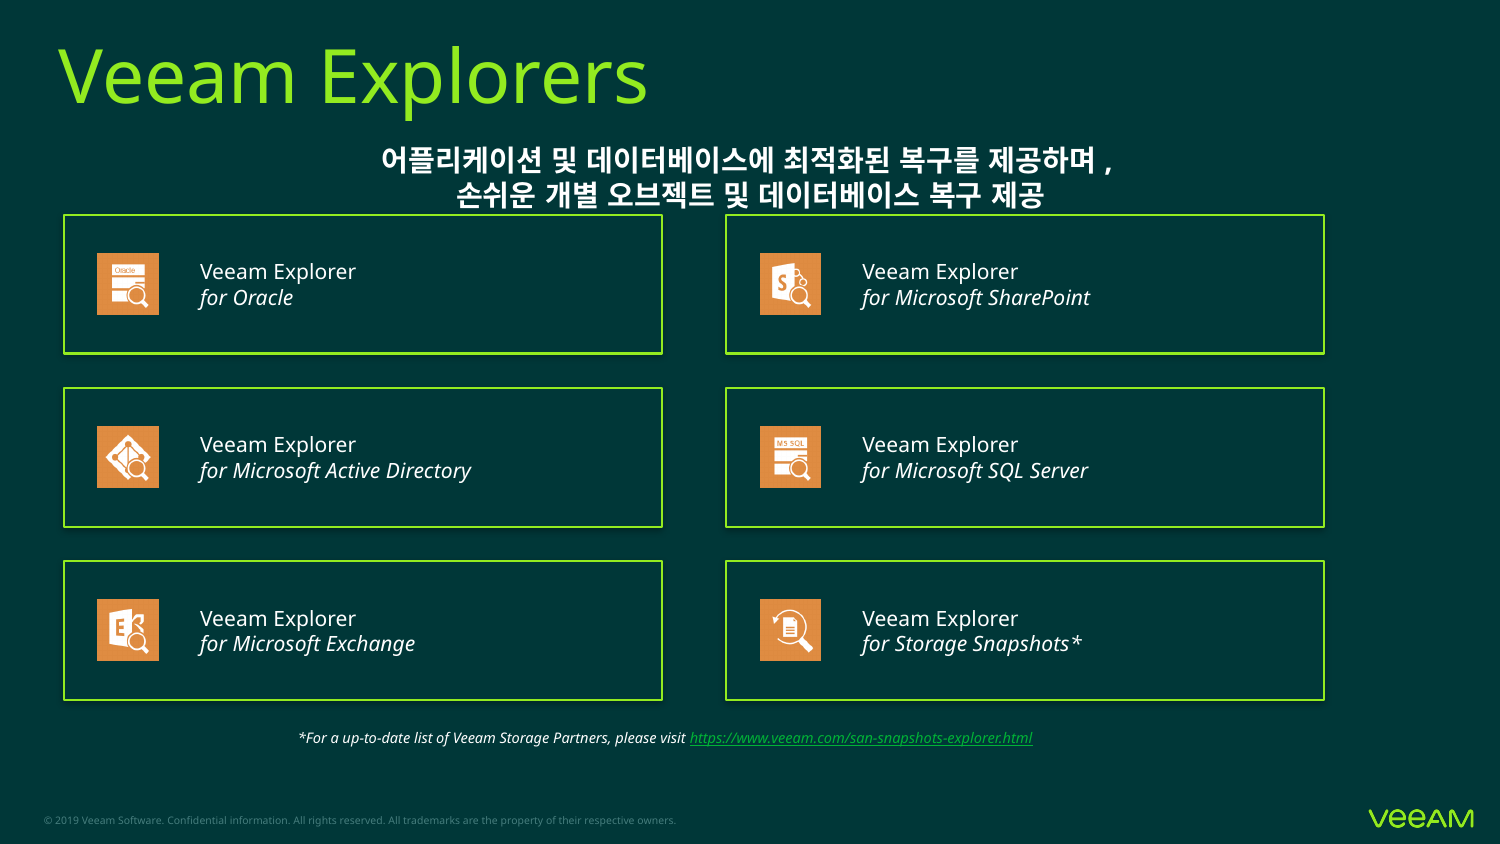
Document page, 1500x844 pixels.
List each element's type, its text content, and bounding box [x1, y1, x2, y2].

picture [759, 599, 822, 661]
text_box Veeam Explorer for Storage Snapshots* [847, 597, 1315, 663]
text_box Veeam Explorer for Oracle [185, 251, 382, 317]
picture [759, 426, 822, 488]
text_box 어플리케이션 및 데이터베이스에 최적화된 복구를 제공하며, 손쉬운 개별 오브젝트 및 데이터베이스 복구 제공 [75, 140, 1426, 213]
title Veeam Explorers [59, 28, 1432, 119]
text_box [63, 387, 662, 527]
text_box [63, 214, 662, 354]
picture [97, 426, 159, 488]
picture [759, 253, 822, 315]
text_box [725, 560, 1325, 700]
picture [97, 599, 159, 661]
text_box Veeam Explorer for Microsoft SharePoint [847, 251, 1213, 317]
text_box [725, 214, 1325, 354]
text_box Veeam Explorer for Microsoft SQL Server [847, 424, 1228, 490]
text_box Veeam Explorer for Microsoft Exchange [185, 597, 565, 663]
text_box [725, 387, 1325, 527]
picture [97, 253, 159, 315]
text_box [63, 560, 662, 700]
text_box *For a up-to-date list of Veeam Storage Partners, please visit https://www.veeam.com/san-snapshots-explorer.html [283, 721, 1392, 757]
text_box Veeam Explorer for Microsoft Active Directory [185, 424, 565, 490]
picture [1368, 809, 1474, 828]
